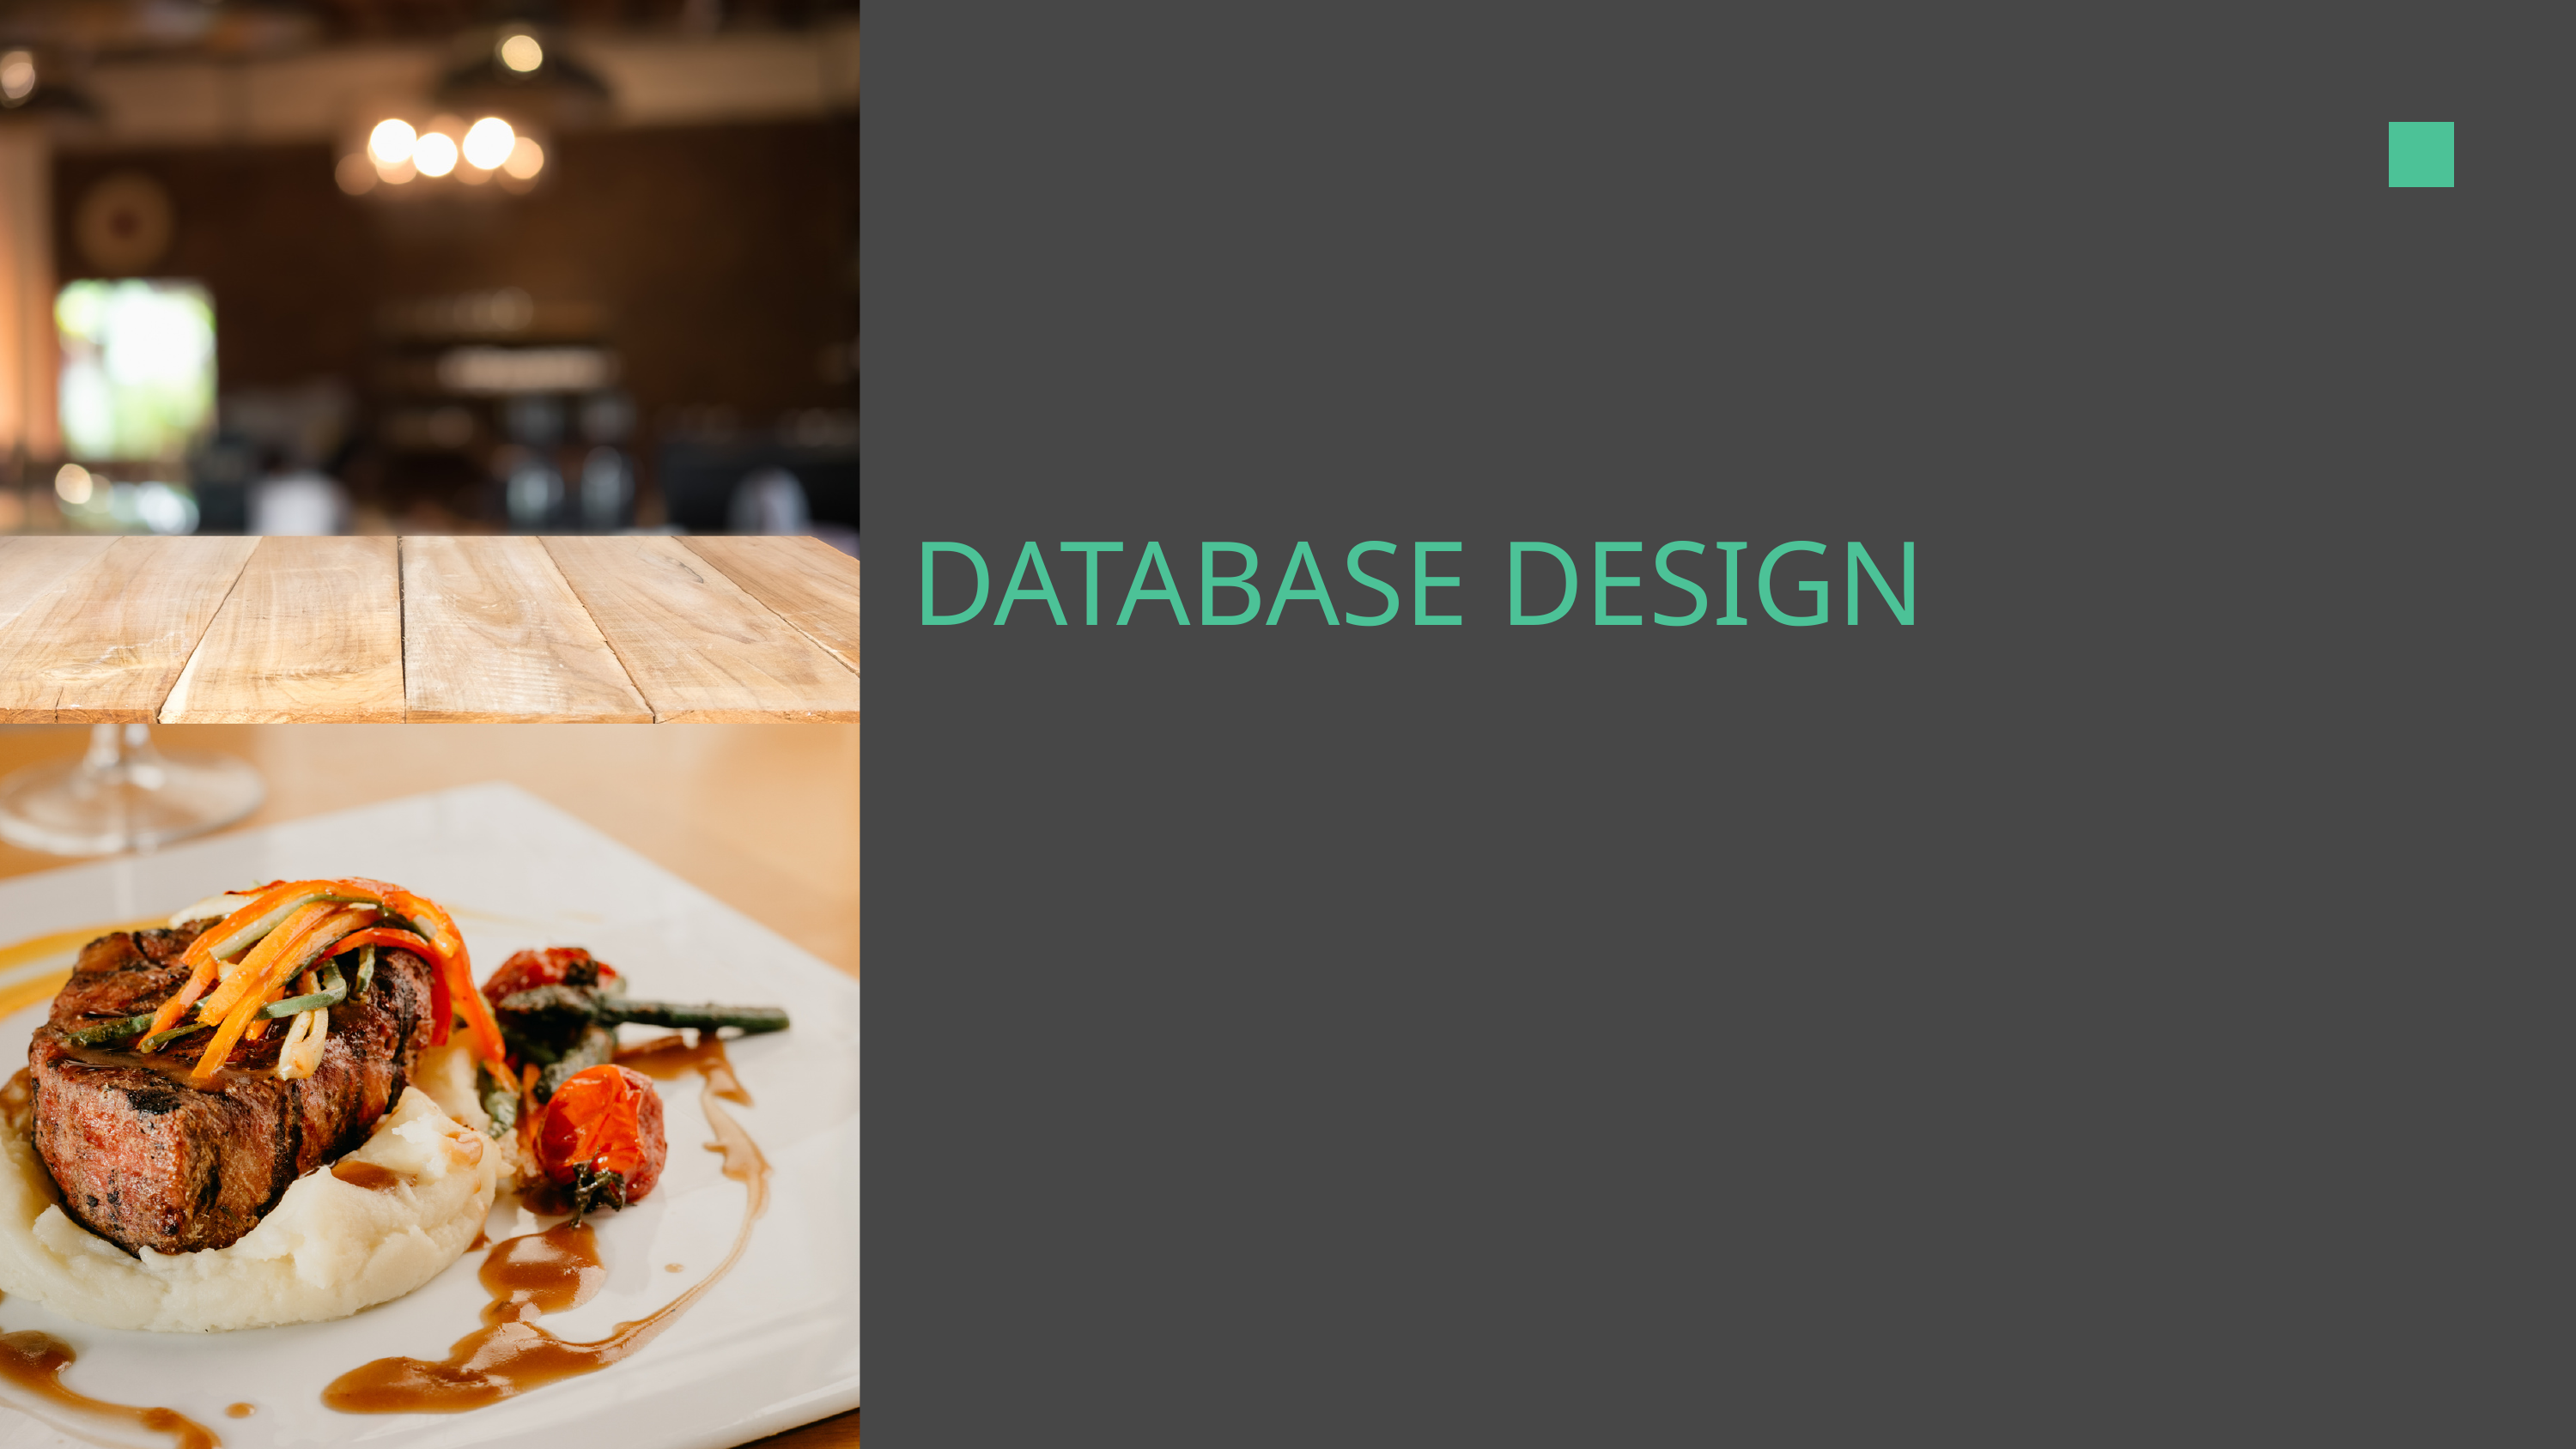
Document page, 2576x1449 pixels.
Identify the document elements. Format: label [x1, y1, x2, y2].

text_box [2388, 121, 2455, 188]
text_box [0, 0, 860, 1449]
text_box [911, 504, 2422, 936]
